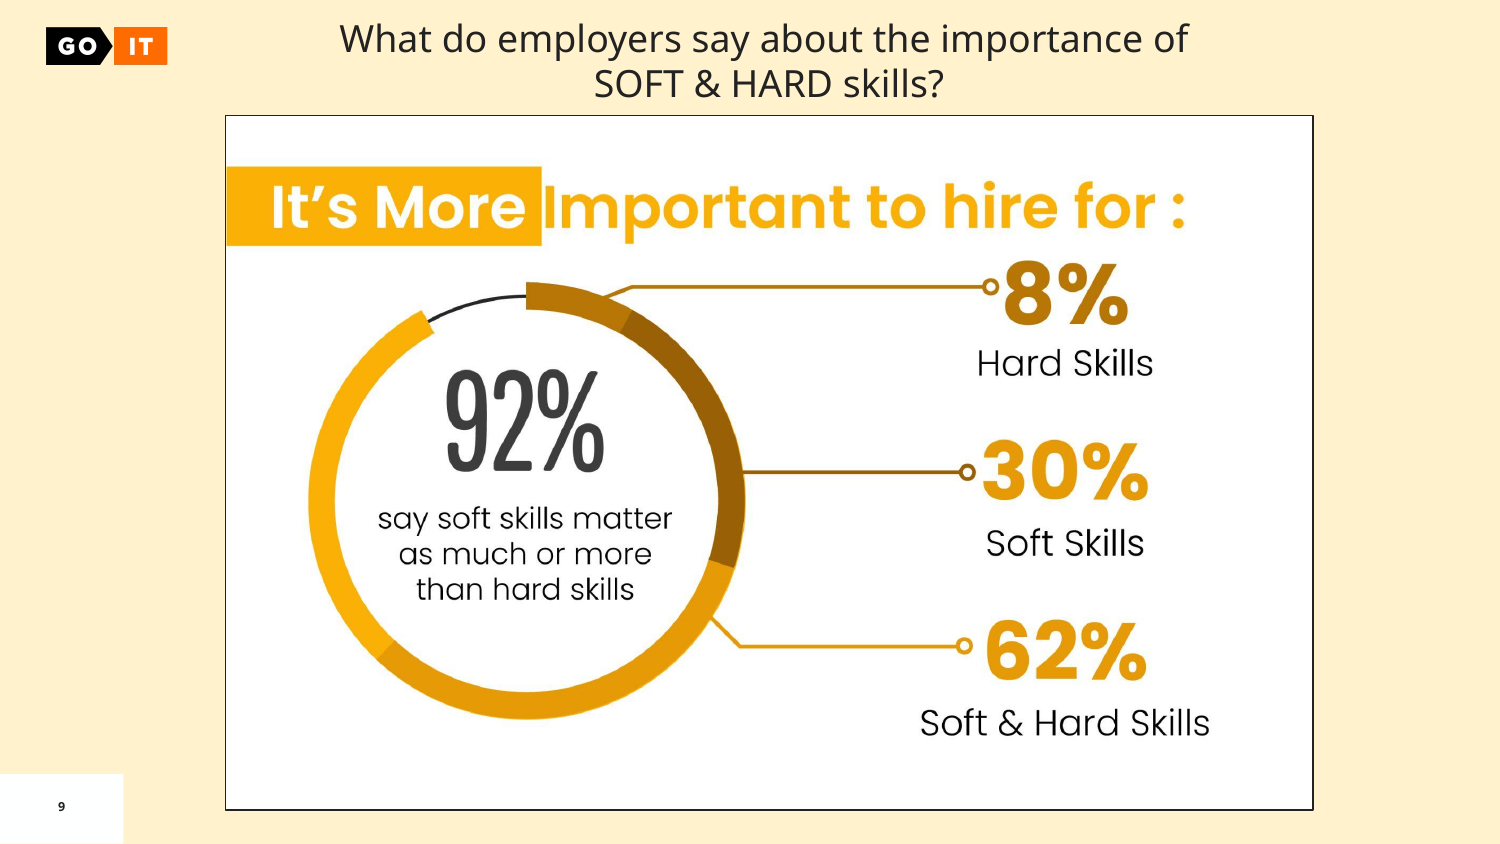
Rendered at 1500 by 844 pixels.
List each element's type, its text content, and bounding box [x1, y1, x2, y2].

picture [46, 27, 168, 65]
picture [226, 115, 1313, 810]
text_box What do employers say about the importance of SOFT & HARD skills? [197, 0, 1342, 120]
